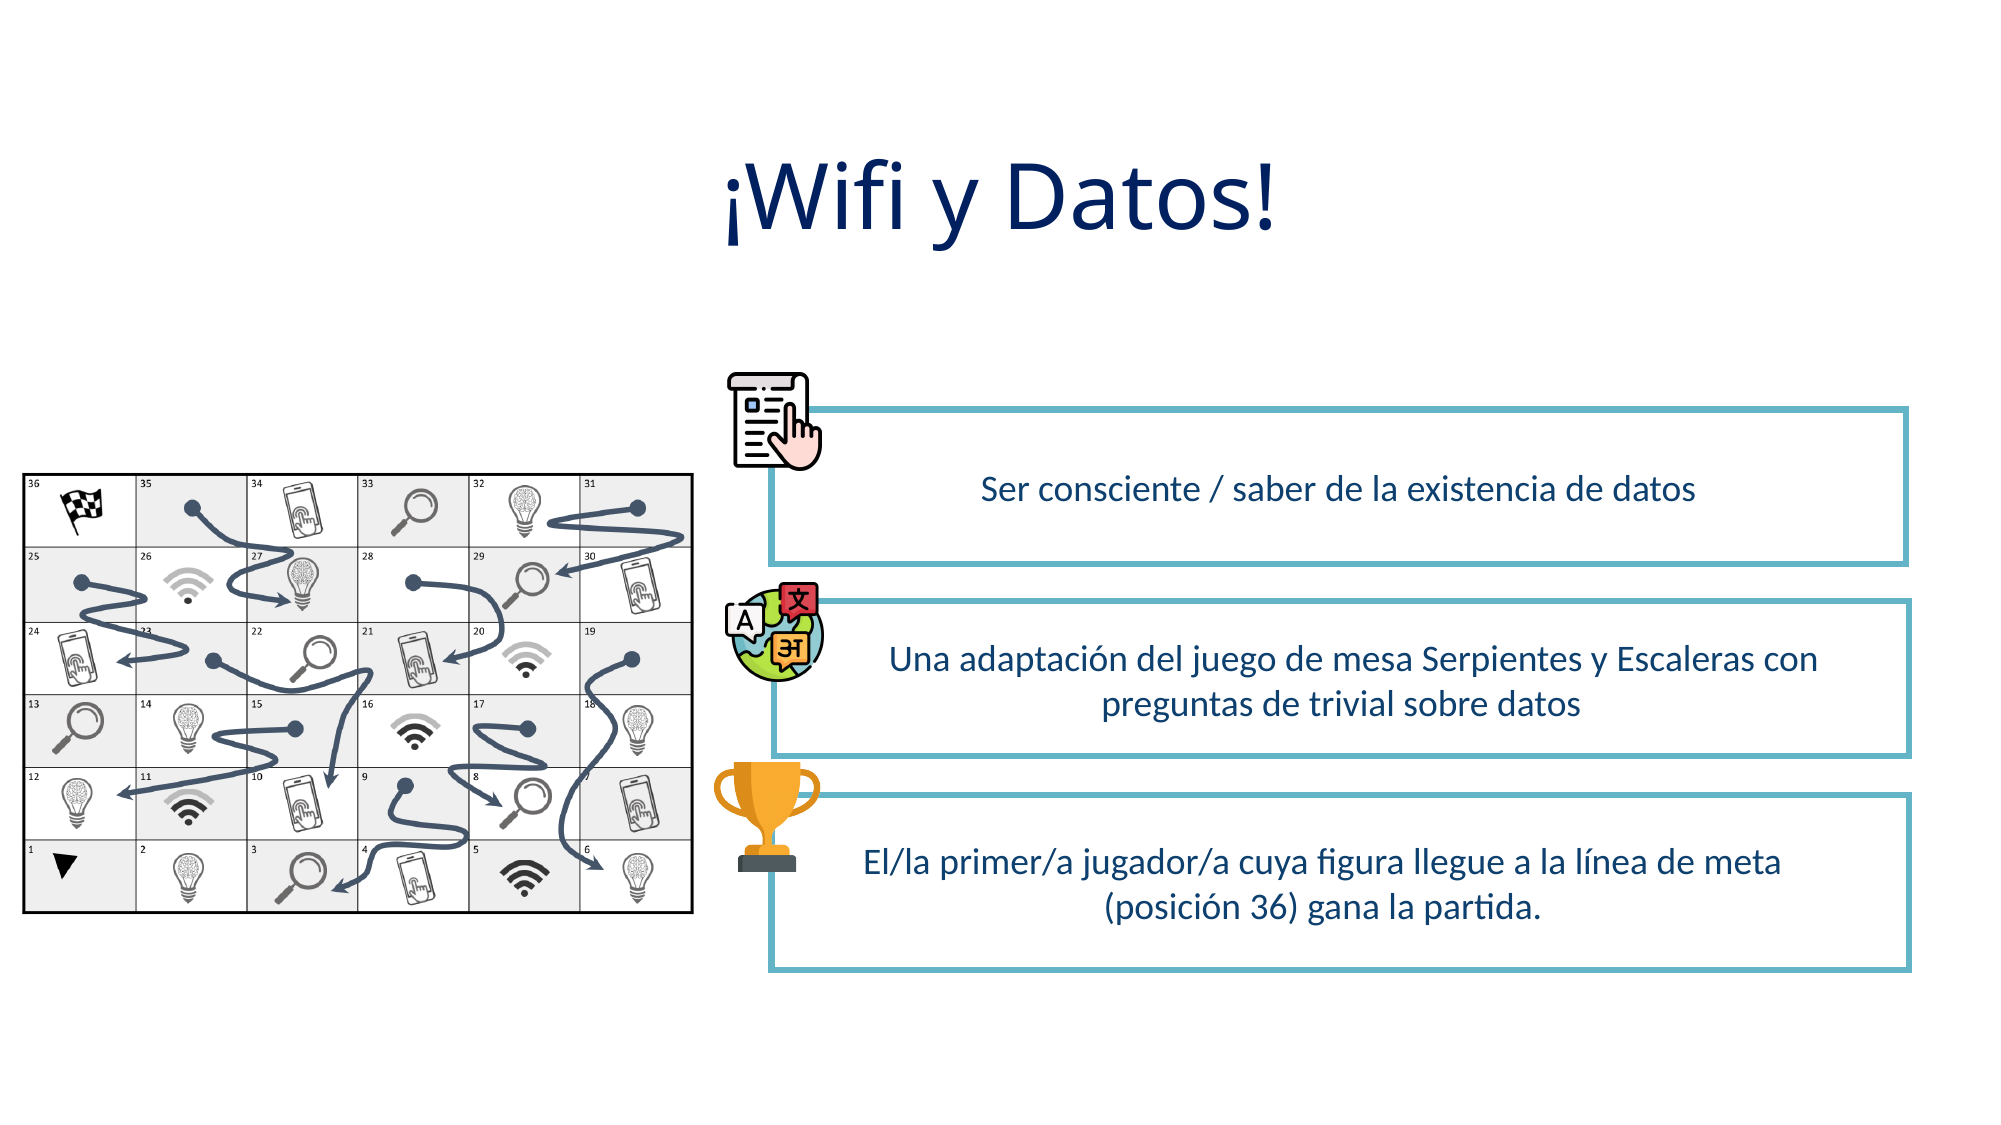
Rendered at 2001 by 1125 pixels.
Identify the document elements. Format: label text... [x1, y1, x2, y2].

title ¡Wifi y Datos! [138, 90, 1862, 309]
text_box El/la primer/a jugador/a cuya figura llegue a la línea de meta (posición 36) gana la partida. [823, 829, 1824, 935]
text_box [771, 794, 1909, 971]
picture [712, 762, 822, 872]
text_box Una adaptación del juego de mesa Serpientes y Escaleras con preguntas de trivial sobre datos [774, 601, 1909, 756]
text_box Ser consciente / saber de la existencia de datos [771, 409, 1907, 564]
picture [18, 470, 699, 917]
picture [724, 372, 824, 471]
picture [724, 582, 824, 682]
